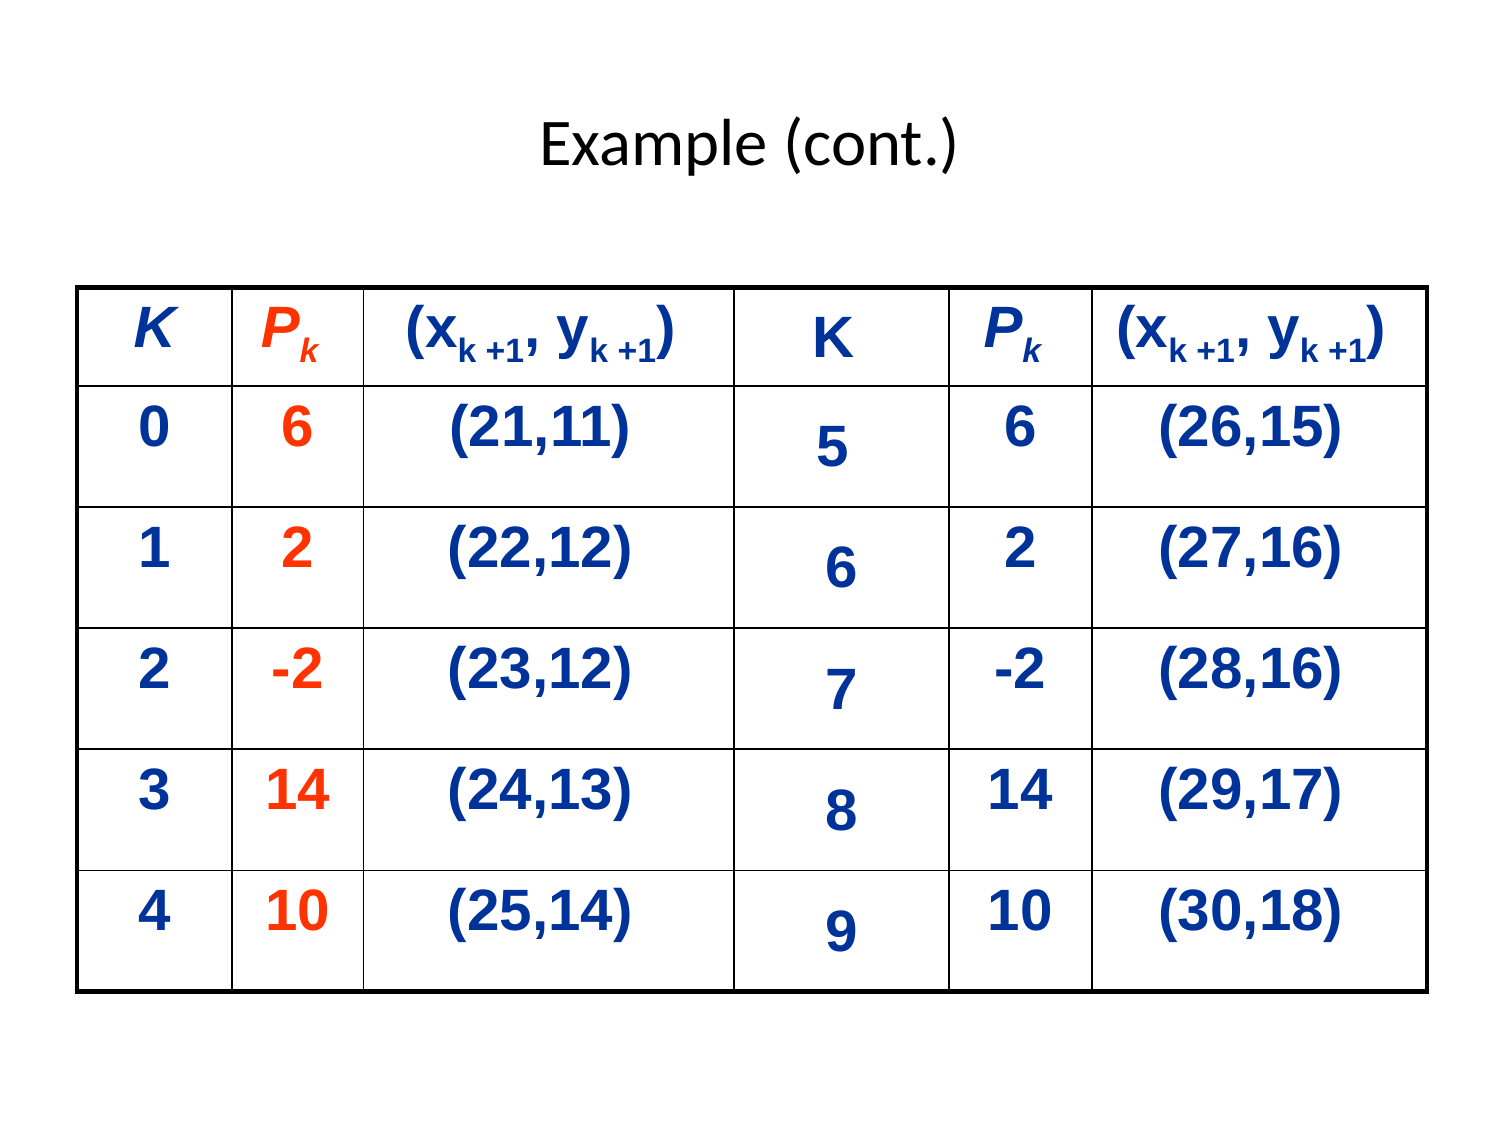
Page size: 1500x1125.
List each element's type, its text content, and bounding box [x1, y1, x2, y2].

table_cell (25,14) [364, 871, 733, 989]
table_header K [79, 290, 231, 385]
table_header Pk [233, 290, 363, 385]
table_cell (22,12) [364, 508, 733, 627]
table_cell 2 [950, 508, 1091, 627]
table_cell 1 [79, 508, 231, 627]
table_cell 10 [950, 871, 1091, 989]
table_cell 9 [735, 871, 948, 989]
table_cell 14 [950, 750, 1091, 870]
table_cell -2 [950, 629, 1091, 748]
table_cell 5 [735, 387, 948, 506]
table_header (xk +1, yk +1) [1093, 290, 1425, 385]
table_cell (27,16) [1093, 508, 1425, 627]
table_cell 4 [79, 871, 231, 989]
table_cell (24,13) [364, 750, 733, 870]
table_cell (30,18) [1093, 871, 1425, 989]
table_cell 0 [79, 387, 231, 506]
table_cell 6 [735, 508, 948, 627]
title Example (cont.) [75, 45, 1425, 233]
table_cell 6 [950, 387, 1091, 506]
table_cell 14 [233, 750, 363, 870]
table_cell (23,12) [364, 629, 733, 748]
table_cell 8 [735, 750, 948, 870]
table_header (xk +1, yk +1) [364, 290, 733, 385]
table_cell (21,11) [364, 387, 733, 506]
table_cell (28,16) [1093, 629, 1425, 748]
table_cell (29,17) [1093, 750, 1425, 870]
table_cell 3 [79, 750, 231, 870]
table_cell -2 [233, 629, 363, 748]
table_header Pk [950, 290, 1091, 385]
table_cell (26,15) [1093, 387, 1425, 506]
table_cell 2 [79, 629, 231, 748]
table_cell 10 [233, 871, 363, 989]
table_cell 2 [233, 508, 363, 627]
table_cell 6 [233, 387, 363, 506]
table_header K [735, 290, 948, 385]
table_cell 7 [735, 629, 948, 748]
